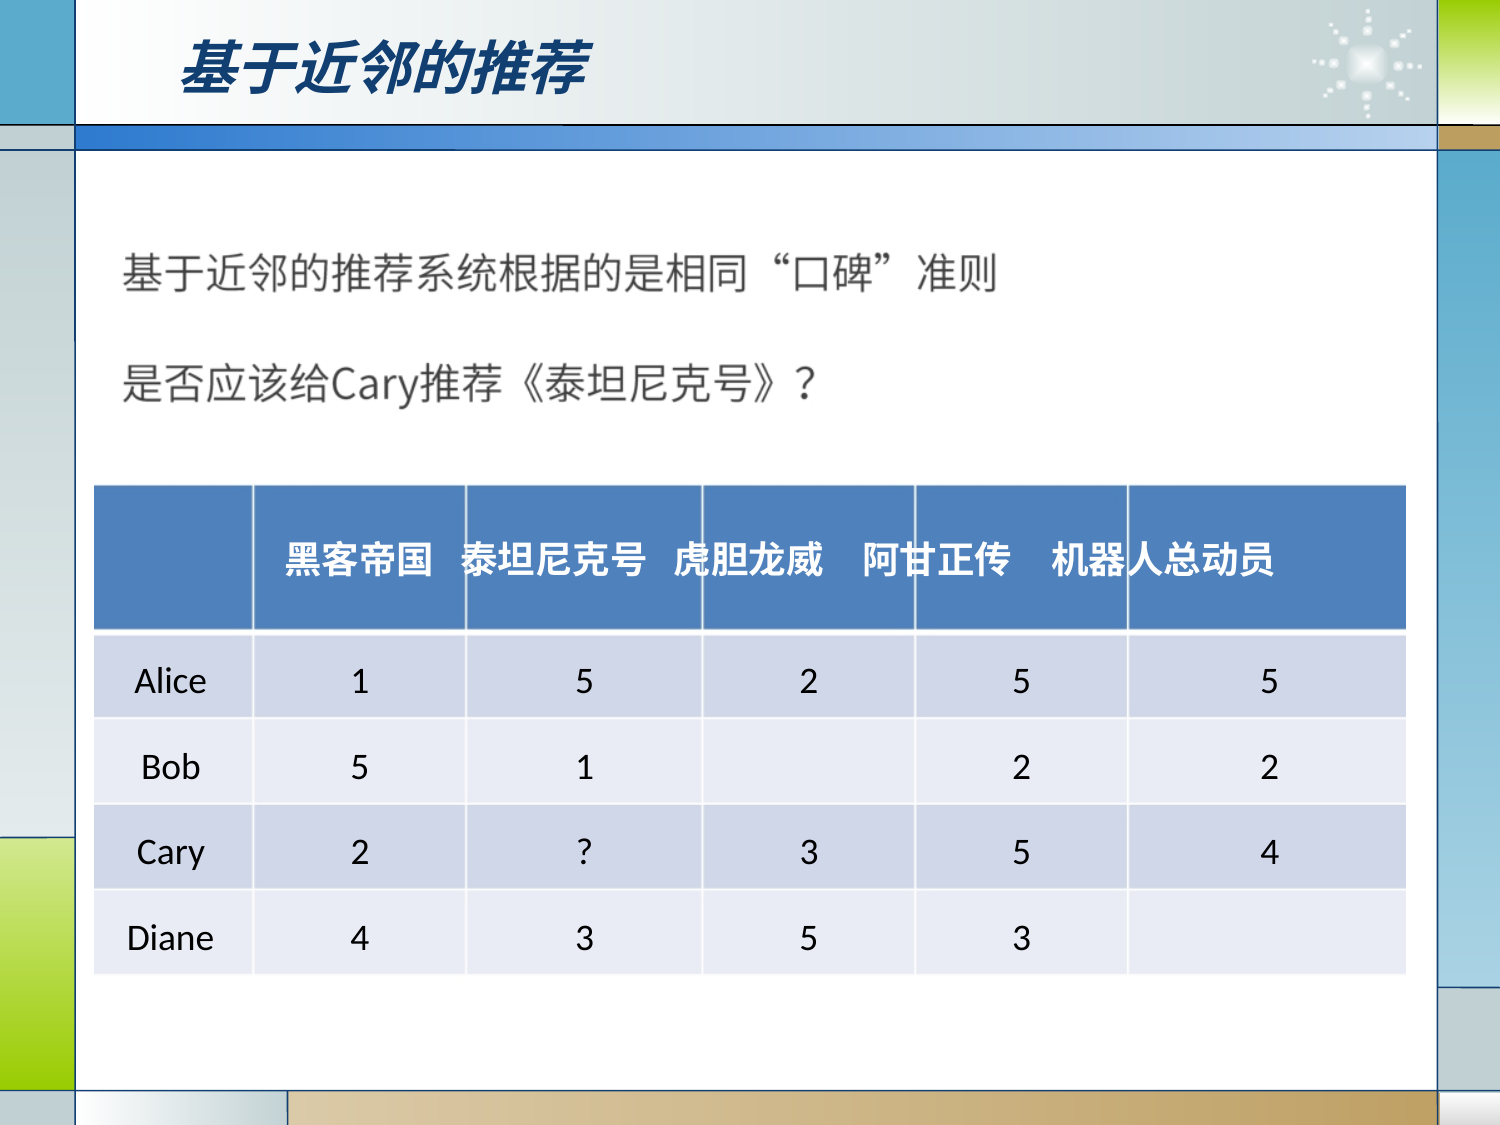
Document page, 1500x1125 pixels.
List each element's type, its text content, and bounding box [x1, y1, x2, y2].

title 基于近邻的推荐 [162, 19, 1263, 113]
picture [93, 199, 1406, 1019]
